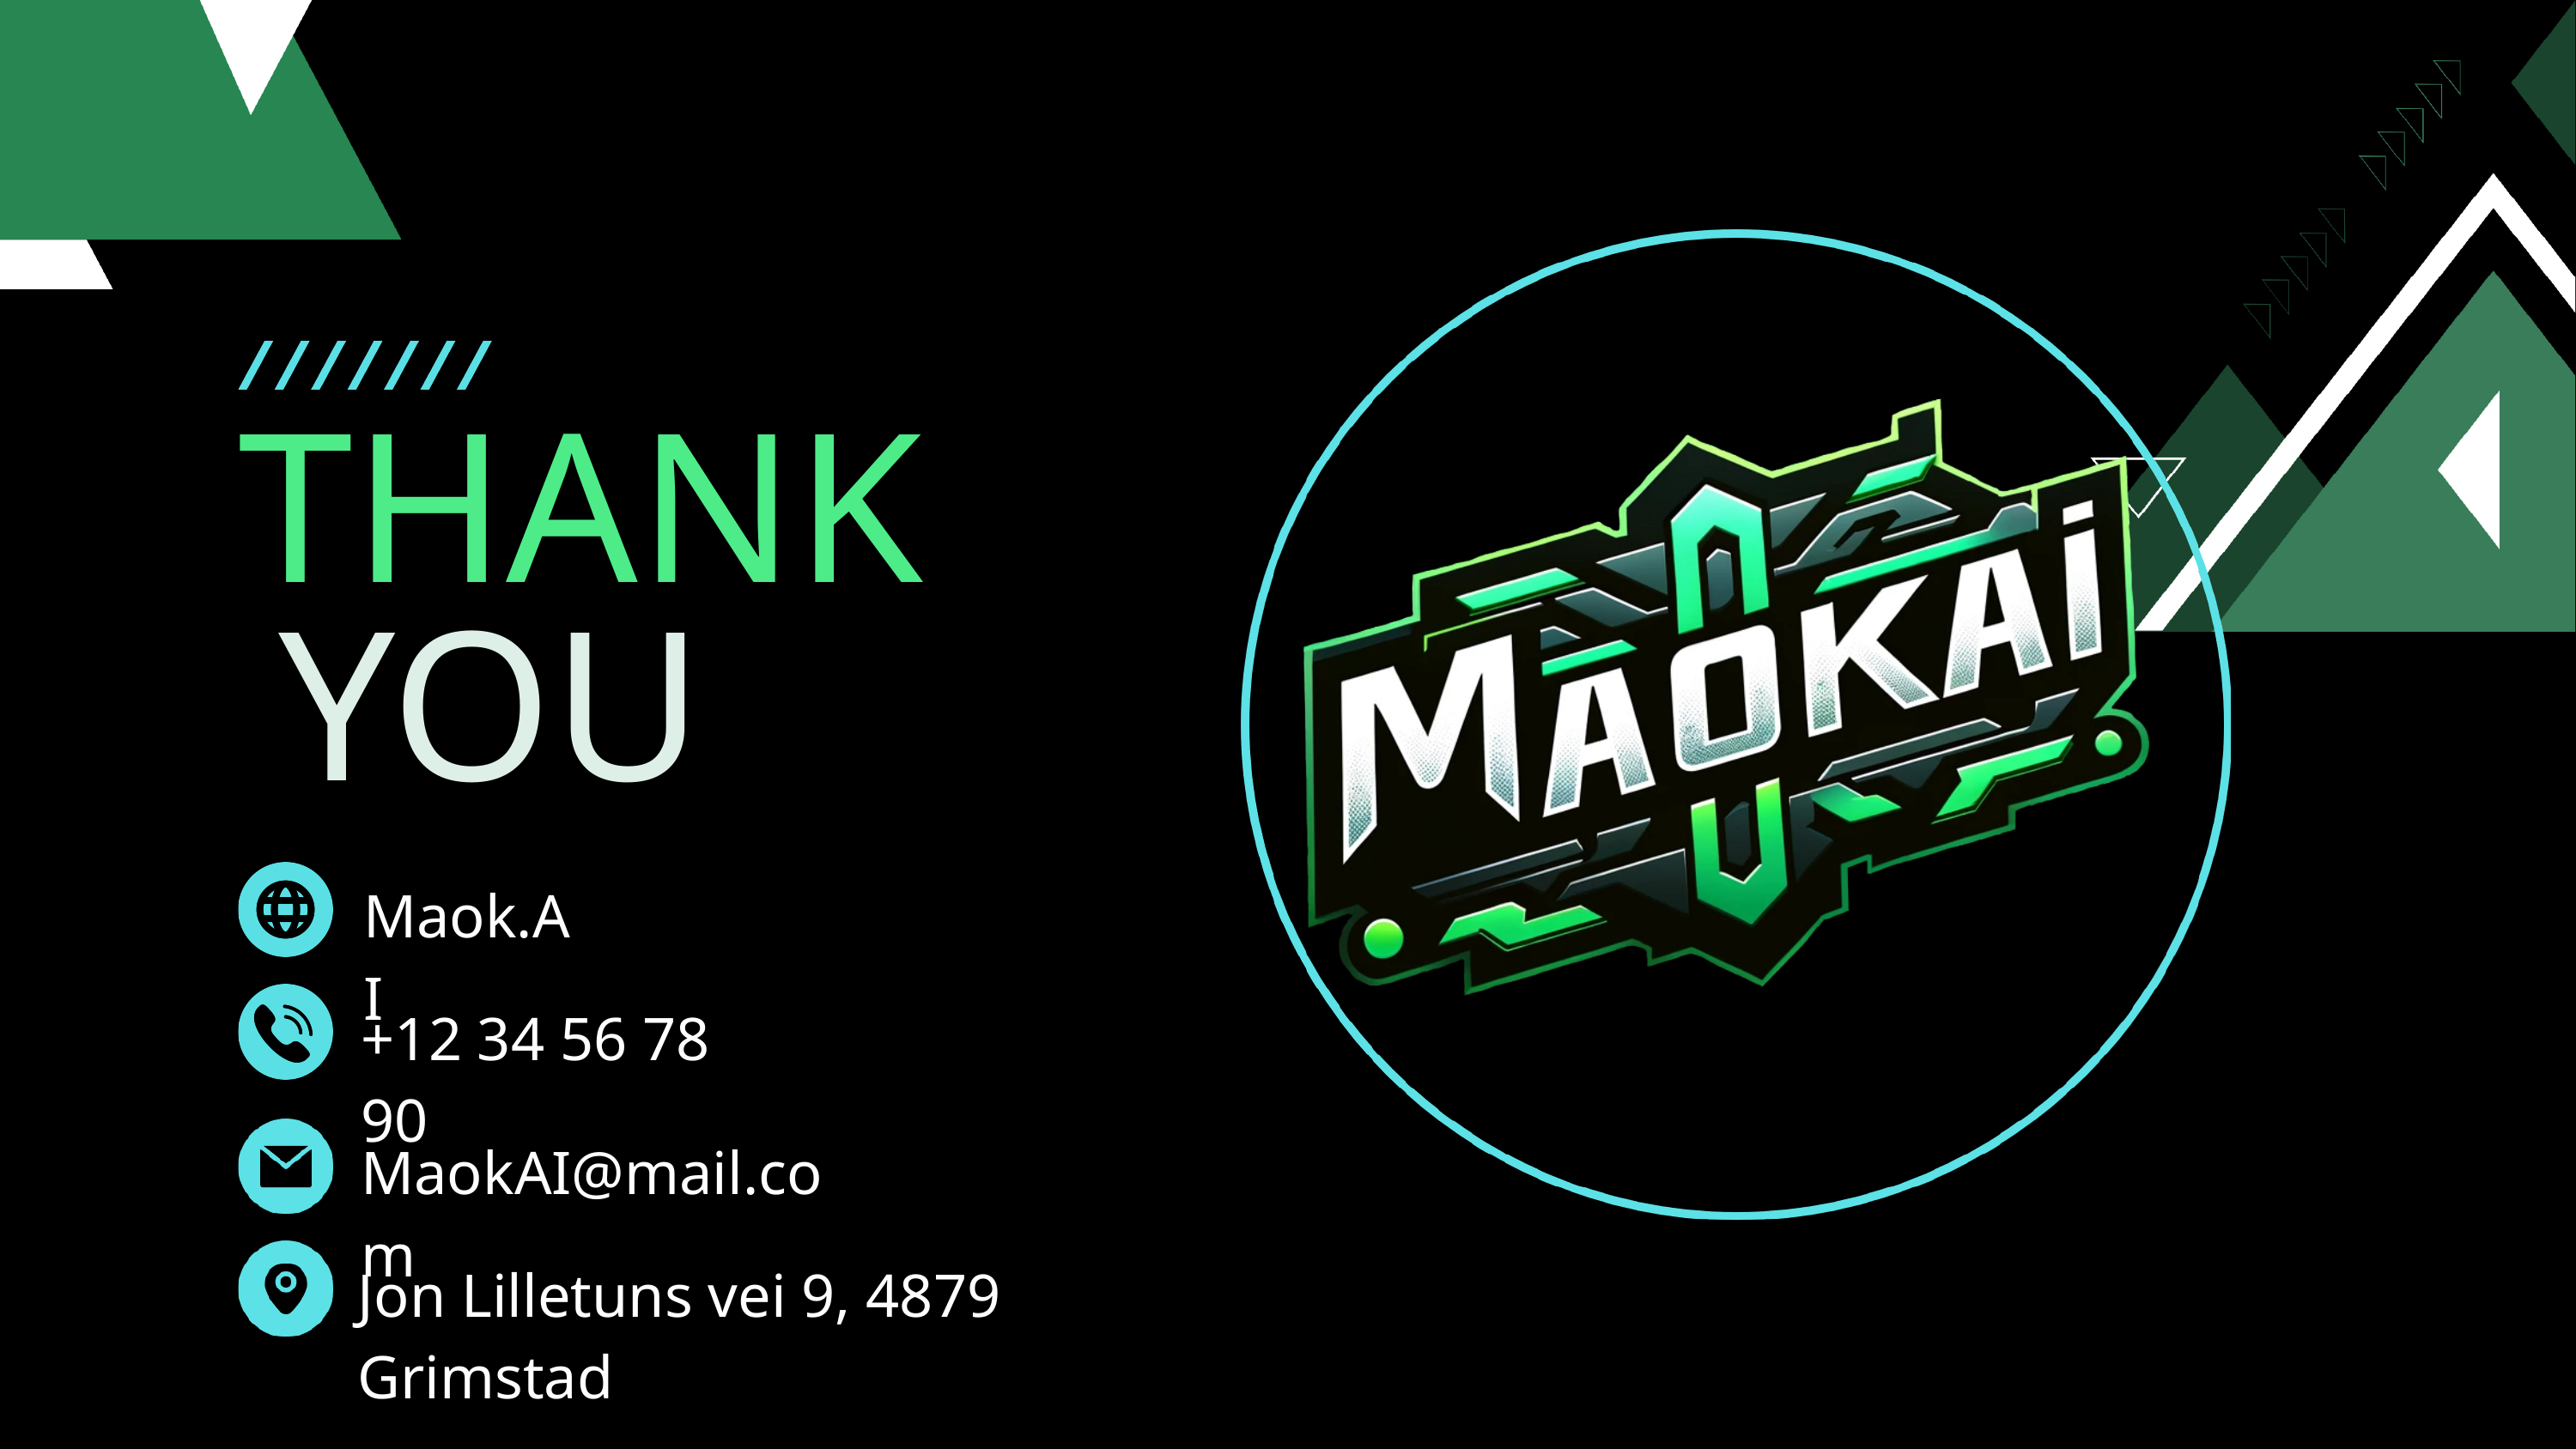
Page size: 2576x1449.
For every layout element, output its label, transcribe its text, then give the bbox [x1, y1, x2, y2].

text_box [238, 341, 492, 390]
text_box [1127, 164, 2248, 1285]
text_box THANK [238, 334, 1122, 624]
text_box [238, 1240, 1203, 1337]
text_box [238, 862, 580, 958]
text_box YOU [278, 624, 950, 822]
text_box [238, 984, 743, 1080]
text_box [238, 1119, 838, 1215]
text_box [0, 0, 402, 289]
text_box [2018, 0, 2576, 632]
